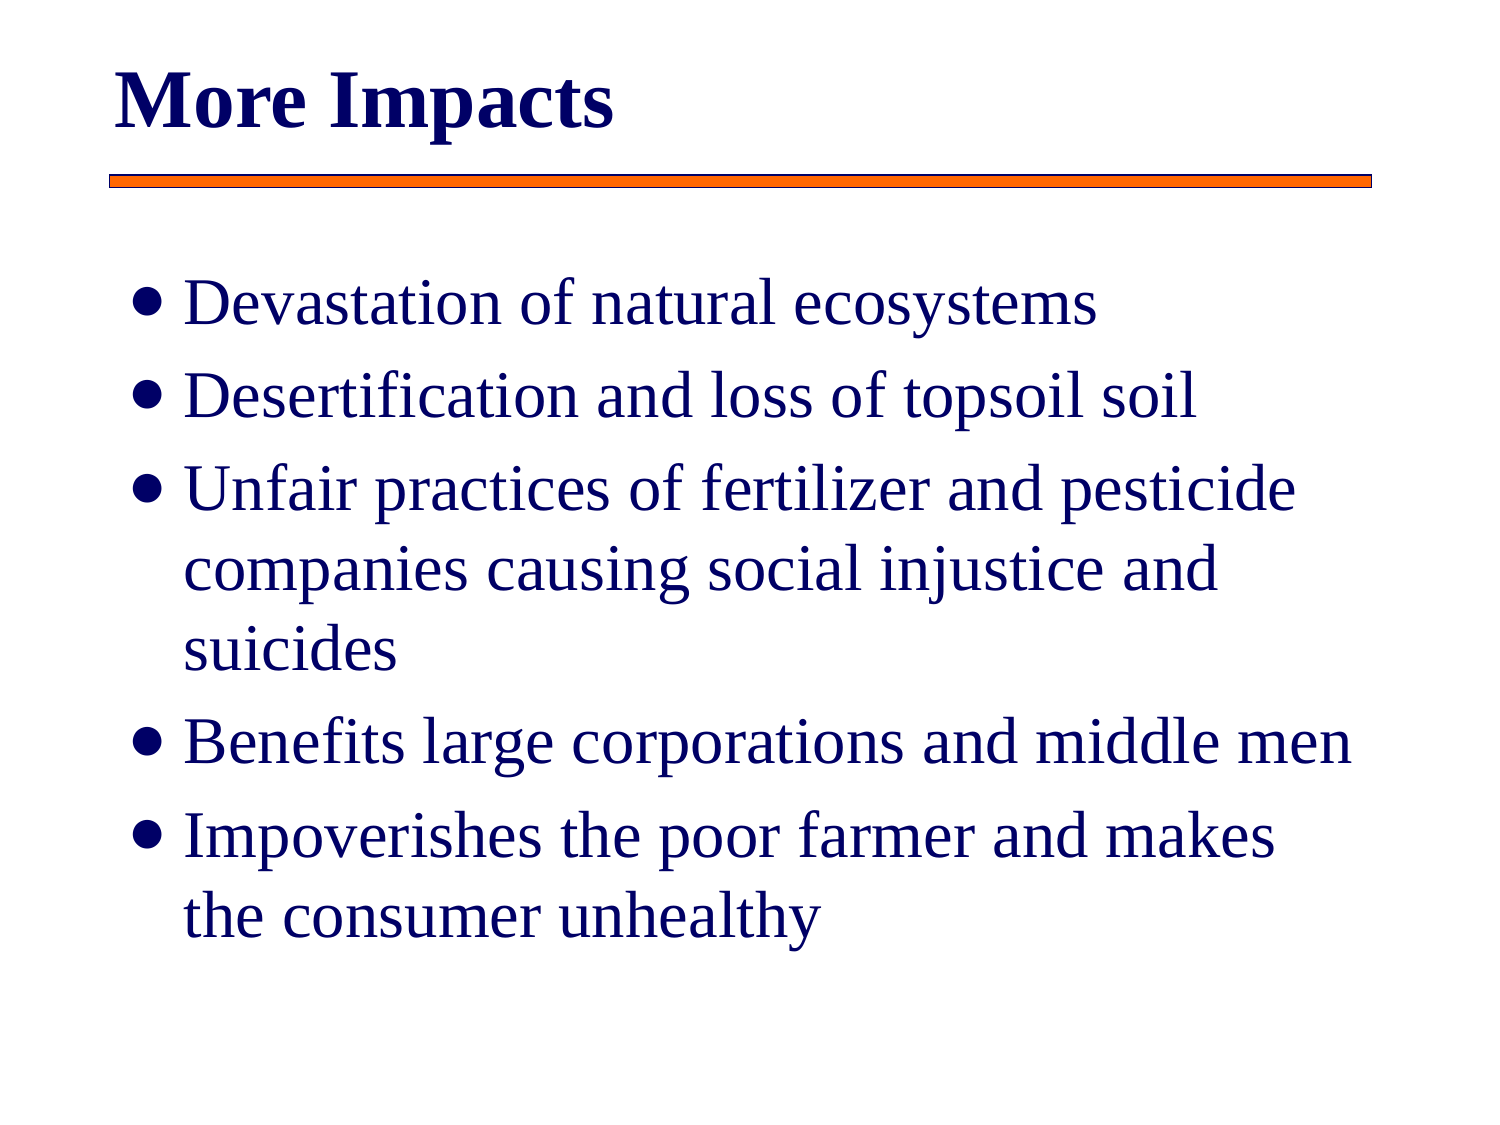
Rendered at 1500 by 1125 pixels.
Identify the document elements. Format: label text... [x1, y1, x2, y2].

title More Impacts [99, 12, 1375, 175]
list Devastation of natural ecosystems Desertification and loss of topsoil soil Unfair practices of fertilizer and pesticide companies causing social injustice and suicides Benefits large corporations and middle men Impoverishes the poor farmer and makes the consumer unhealthy [112, 249, 1388, 1013]
